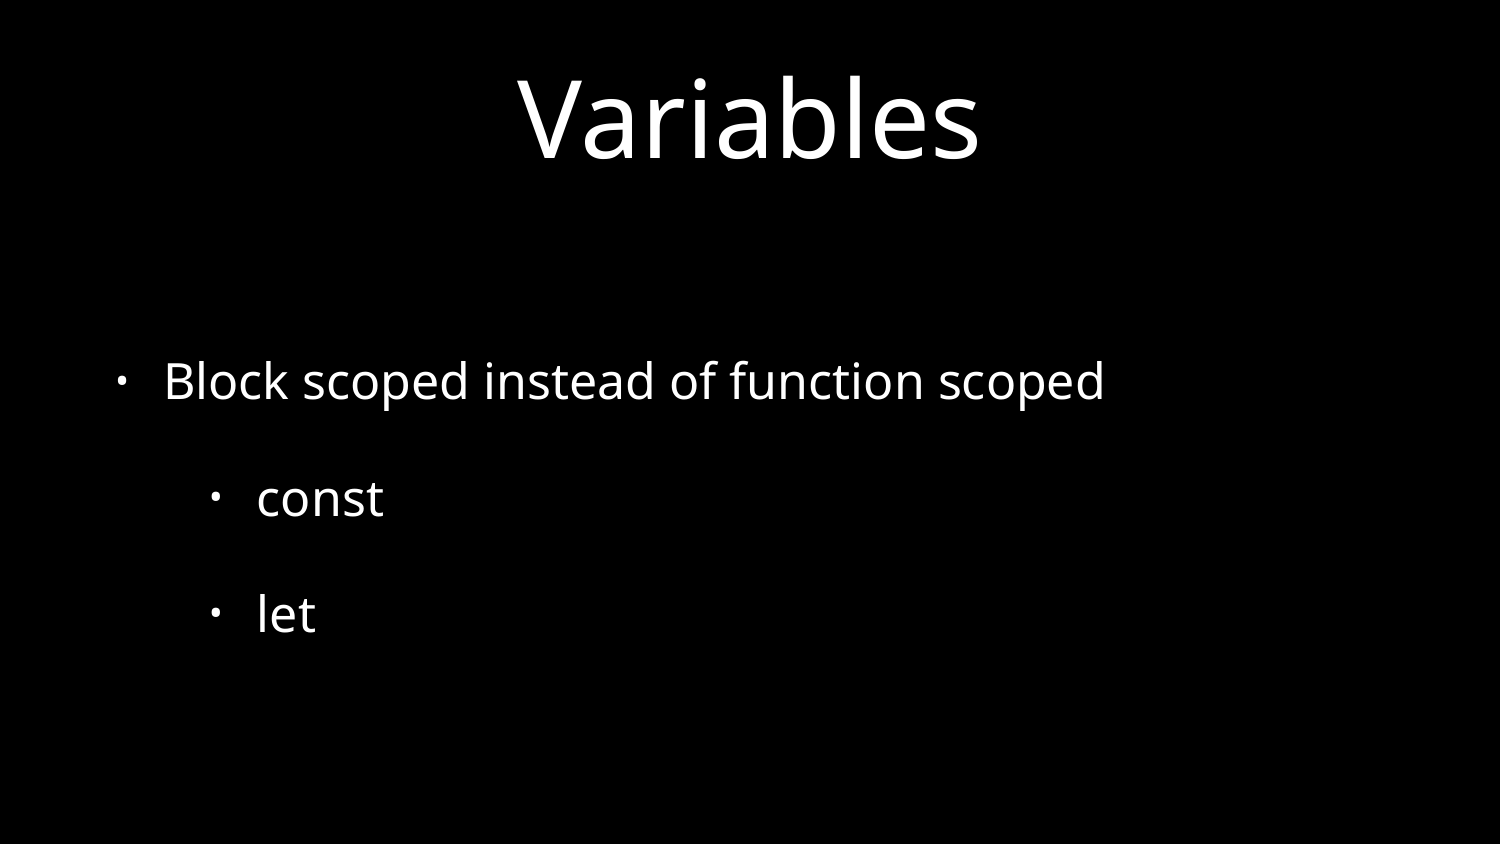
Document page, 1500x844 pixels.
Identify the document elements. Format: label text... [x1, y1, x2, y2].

title Variables [109, 21, 1391, 209]
list Block scoped instead of function scoped const let [109, 224, 1391, 768]
